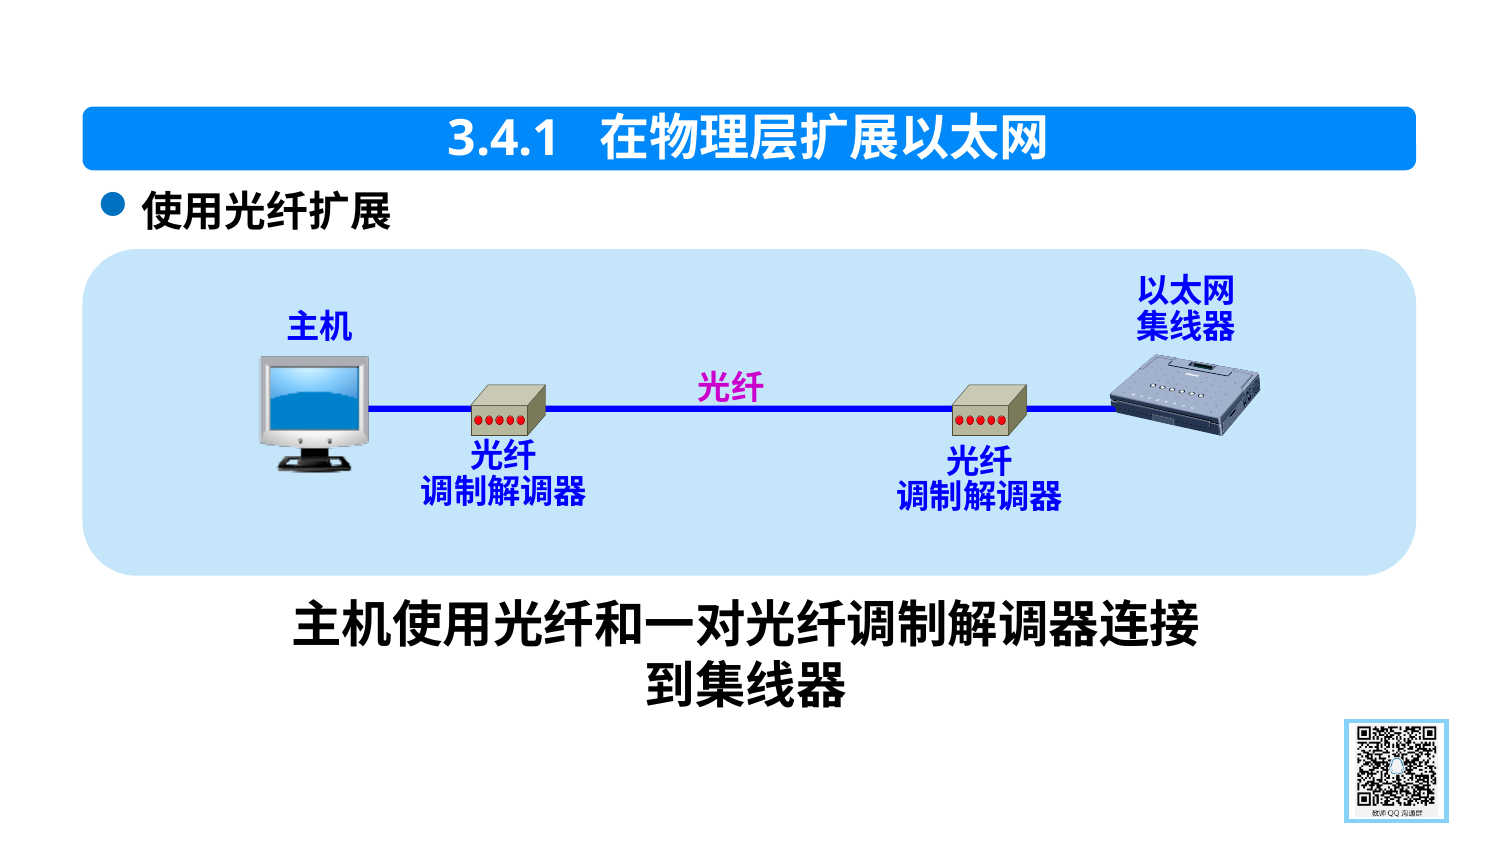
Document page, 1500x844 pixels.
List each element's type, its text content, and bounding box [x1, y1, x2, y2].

picture [253, 352, 377, 476]
picture [1355, 724, 1438, 817]
text_box 3.4.1 在物理层扩展以太网 [432, 98, 1065, 171]
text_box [270, 266, 1262, 526]
text_box [80, 246, 1419, 578]
text_box [82, 106, 432, 171]
text_box 主机使用光纤和一对光纤调制解调器连接到集线器 [270, 585, 1221, 721]
text_box 使用光纤扩展 [82, 171, 1416, 243]
text_box [1065, 106, 1417, 171]
